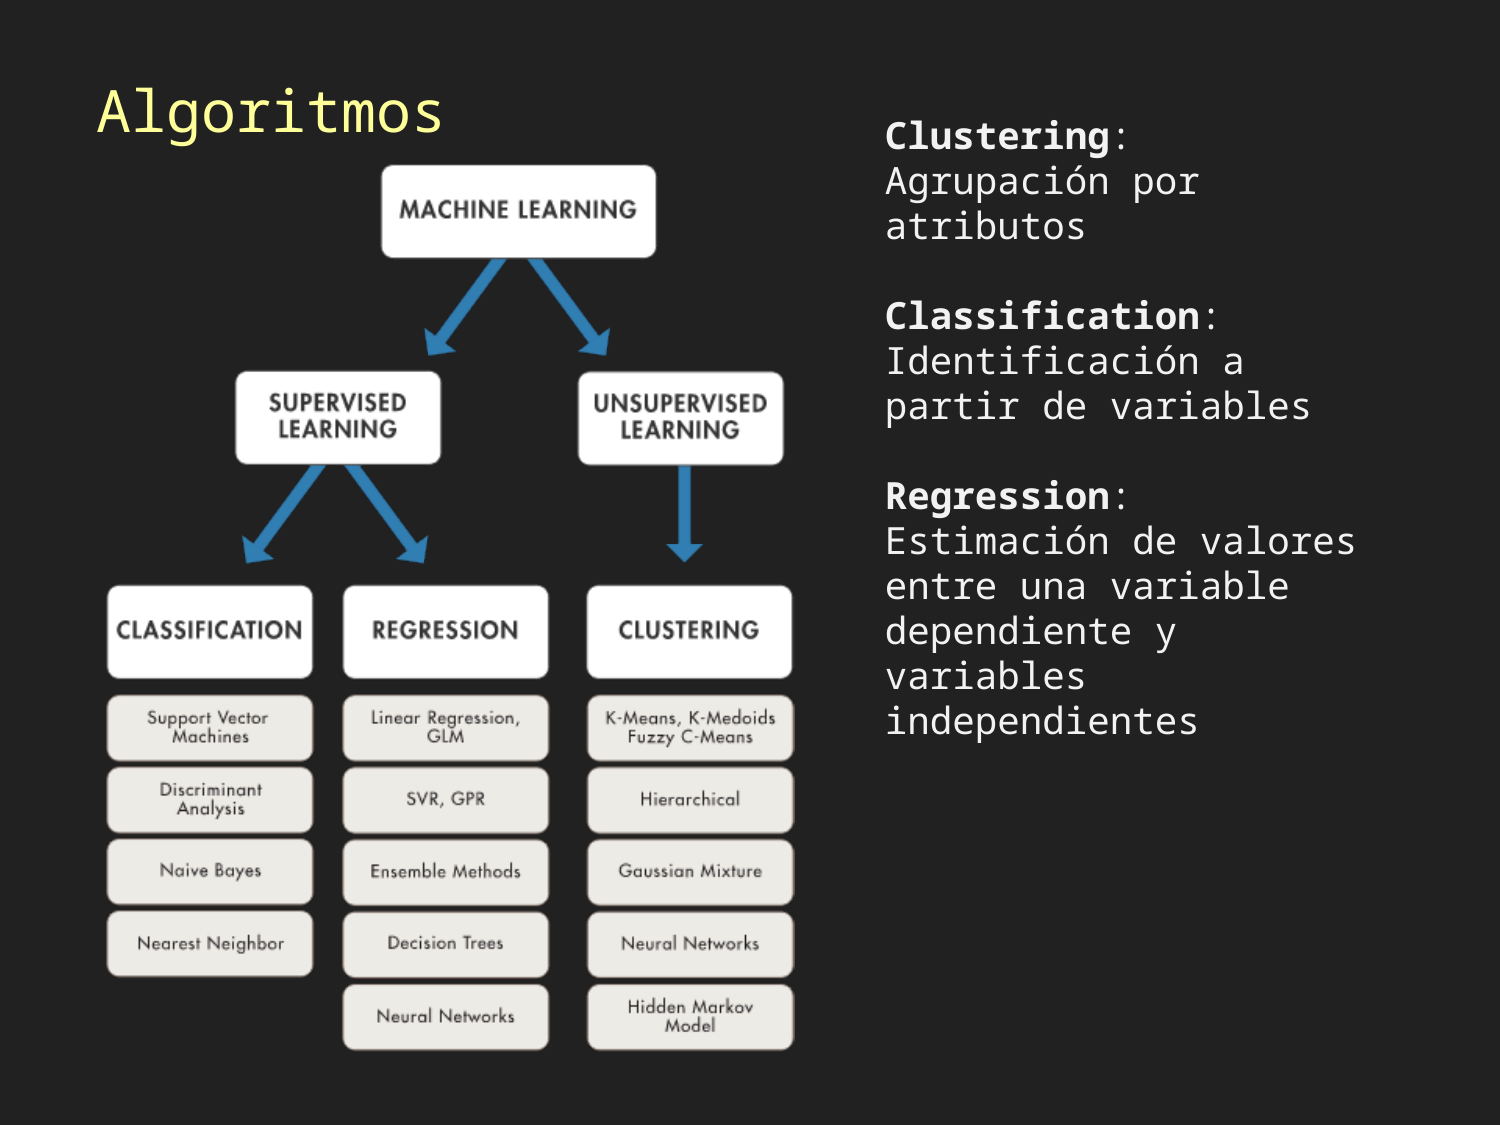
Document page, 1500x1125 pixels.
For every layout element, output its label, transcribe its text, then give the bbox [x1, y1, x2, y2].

text_box Algoritmos [81, 66, 1441, 152]
text_box Clustering: Agrupación por atributos Classification: Identificación a partir de variables Regression: Estimación de valores entre una variable dependiente y variables independientes [870, 104, 1386, 540]
picture [105, 164, 796, 1080]
